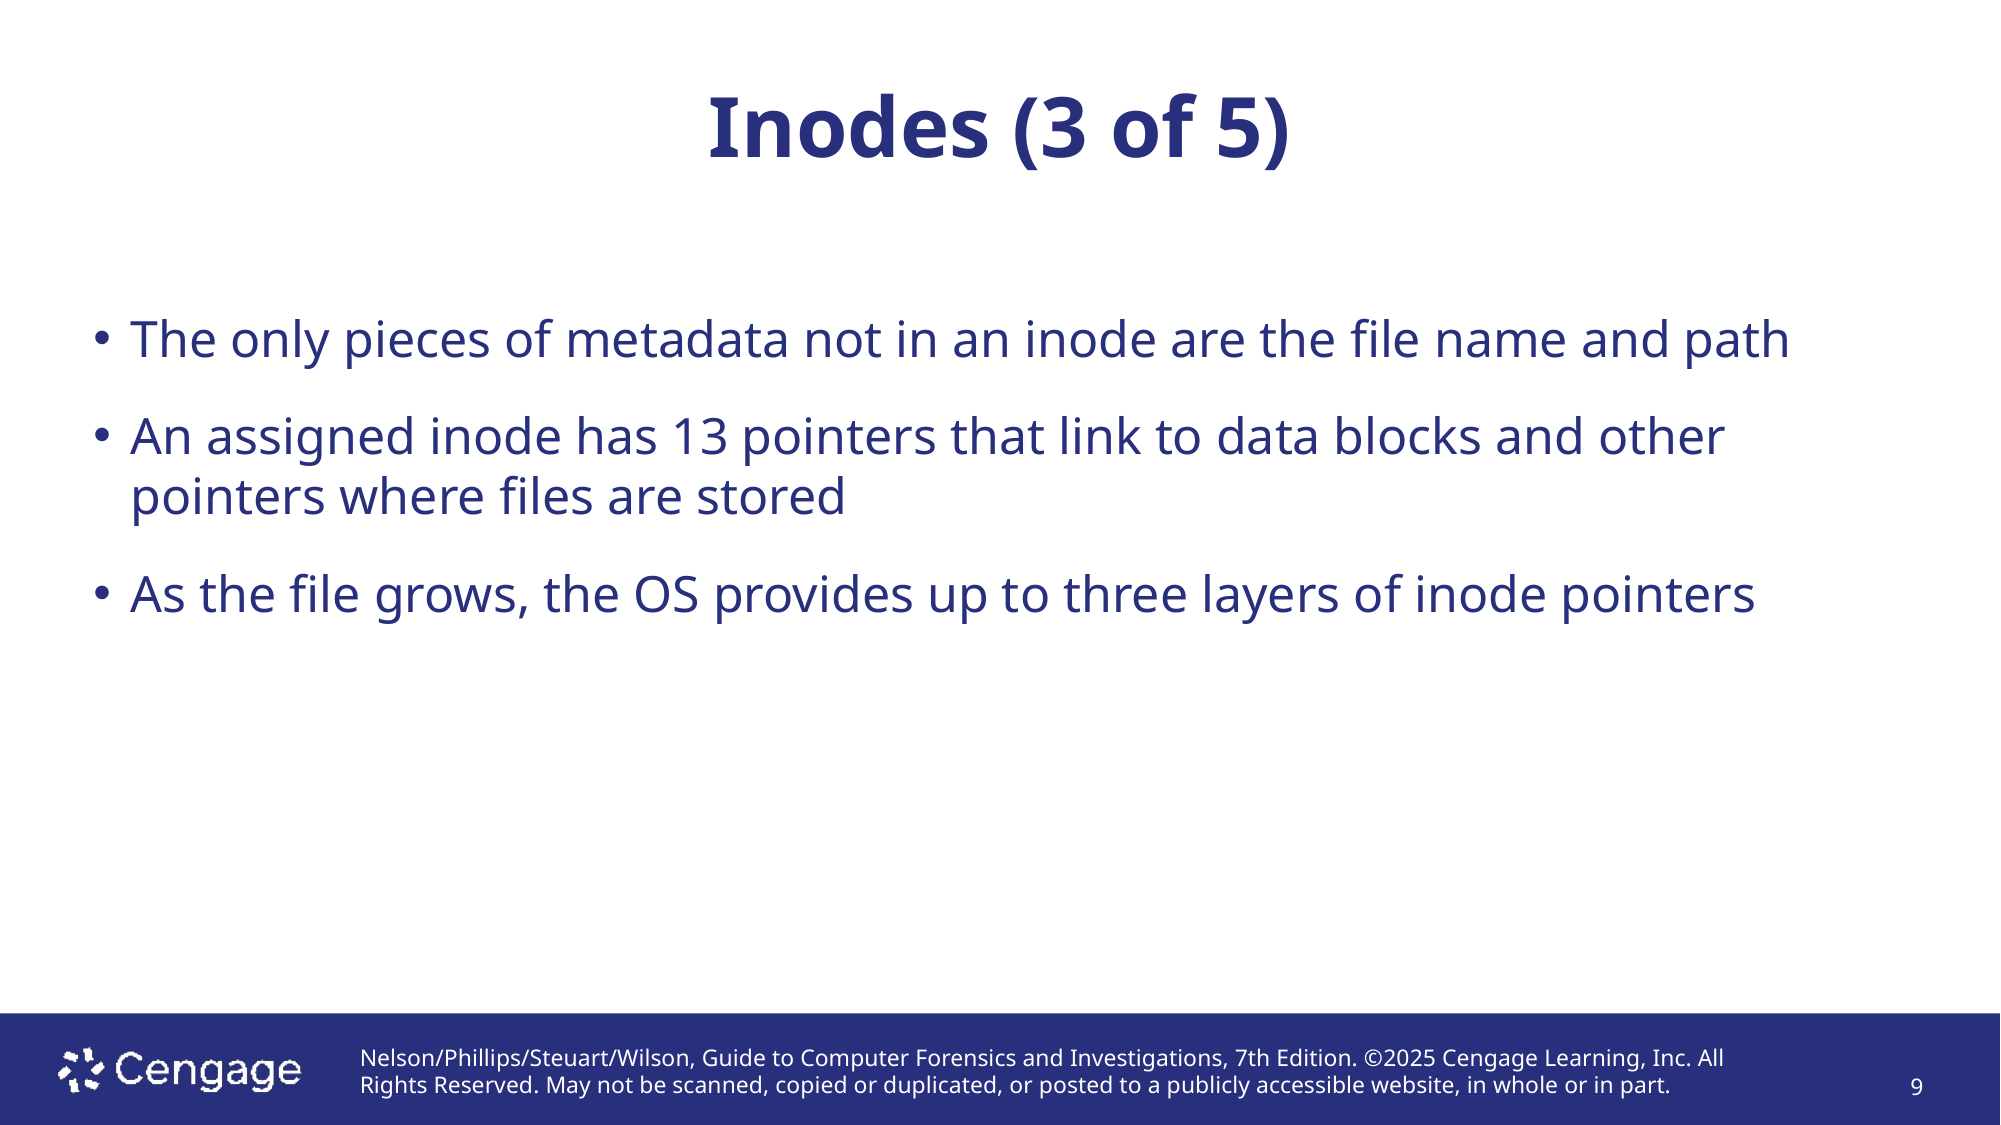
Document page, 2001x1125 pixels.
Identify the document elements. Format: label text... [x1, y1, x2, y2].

picture [30, 1020, 329, 1121]
list The only pieces of metadata not in an inode are the file name and path An assigned inode has 13 pointers that link to data blocks and other pointers where files are stored As the file grows, the OS provides up to three layers of inode pointers [78, 299, 1923, 1014]
title Inodes (3 of 5) [78, 77, 1923, 278]
